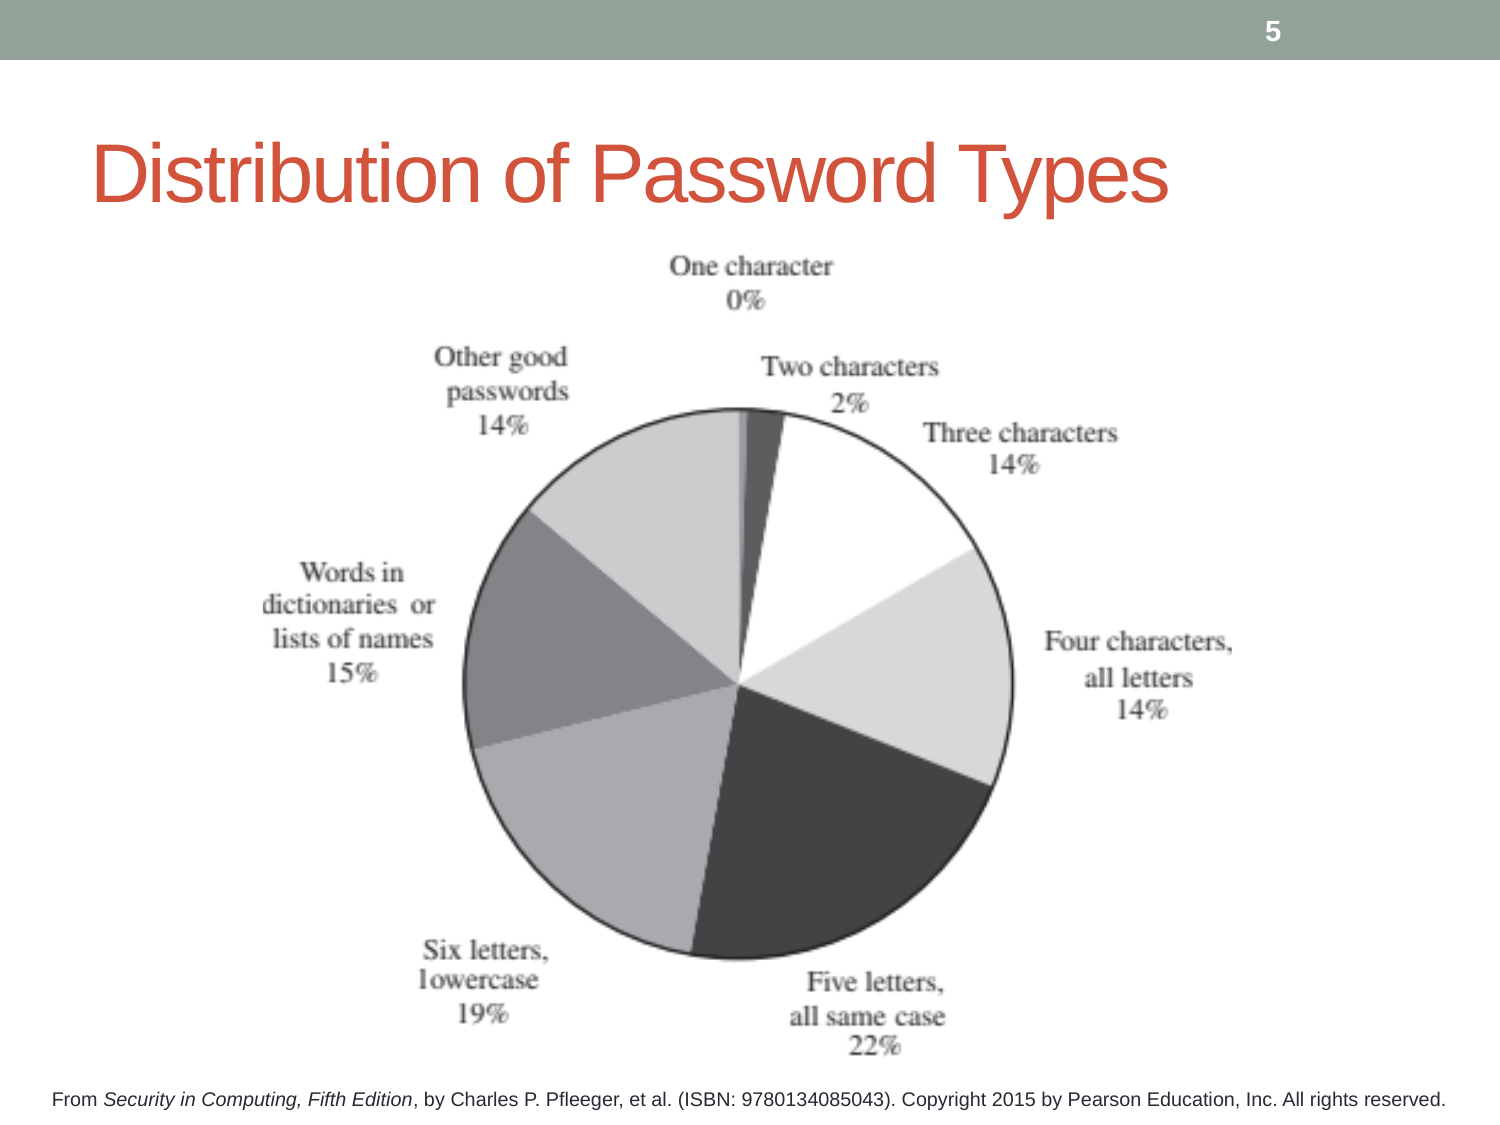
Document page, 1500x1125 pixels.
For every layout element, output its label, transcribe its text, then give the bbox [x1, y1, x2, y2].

picture [262, 249, 1233, 1061]
title Distribution of Password Types [75, 87, 1425, 250]
footer From Security in Computing, Fifth Edition, by Charles P. Pfleeger, et al. (ISBN: 9780134085043). Copyright 2015 by Pearson Education, Inc. All rights reserved. [0, 1071, 1500, 1125]
slide_number 5 [1250, 3, 1425, 57]
